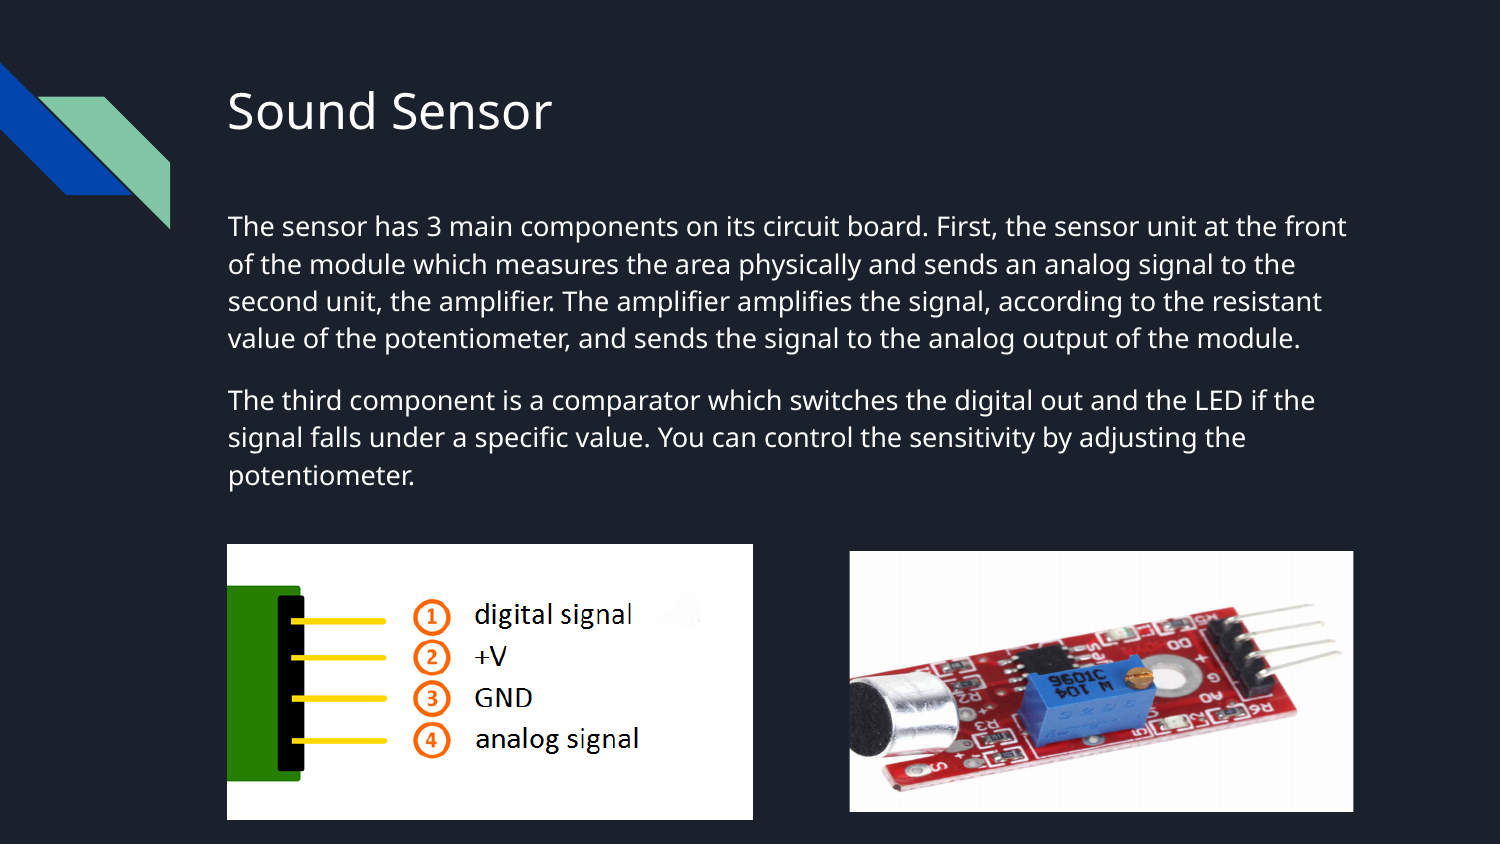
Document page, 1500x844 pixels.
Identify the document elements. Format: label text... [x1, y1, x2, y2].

list The sensor has 3 main components on its circuit board. First, the sensor unit at the front of the module which measures the area physically and sends an analog signal to the second unit, the amplifier. The amplifier amplifies the signal, according to the resistant value of the potentiometer, and sends the signal to the analog output of the module. The third component is a comparator which switches the digital out and the LED if the signal falls under a specific value. You can control the sensitivity by adjusting the potentiometer. [212, 190, 1368, 820]
picture [849, 551, 1354, 812]
picture [212, 529, 767, 820]
title Sound Sensor [212, 64, 1368, 190]
